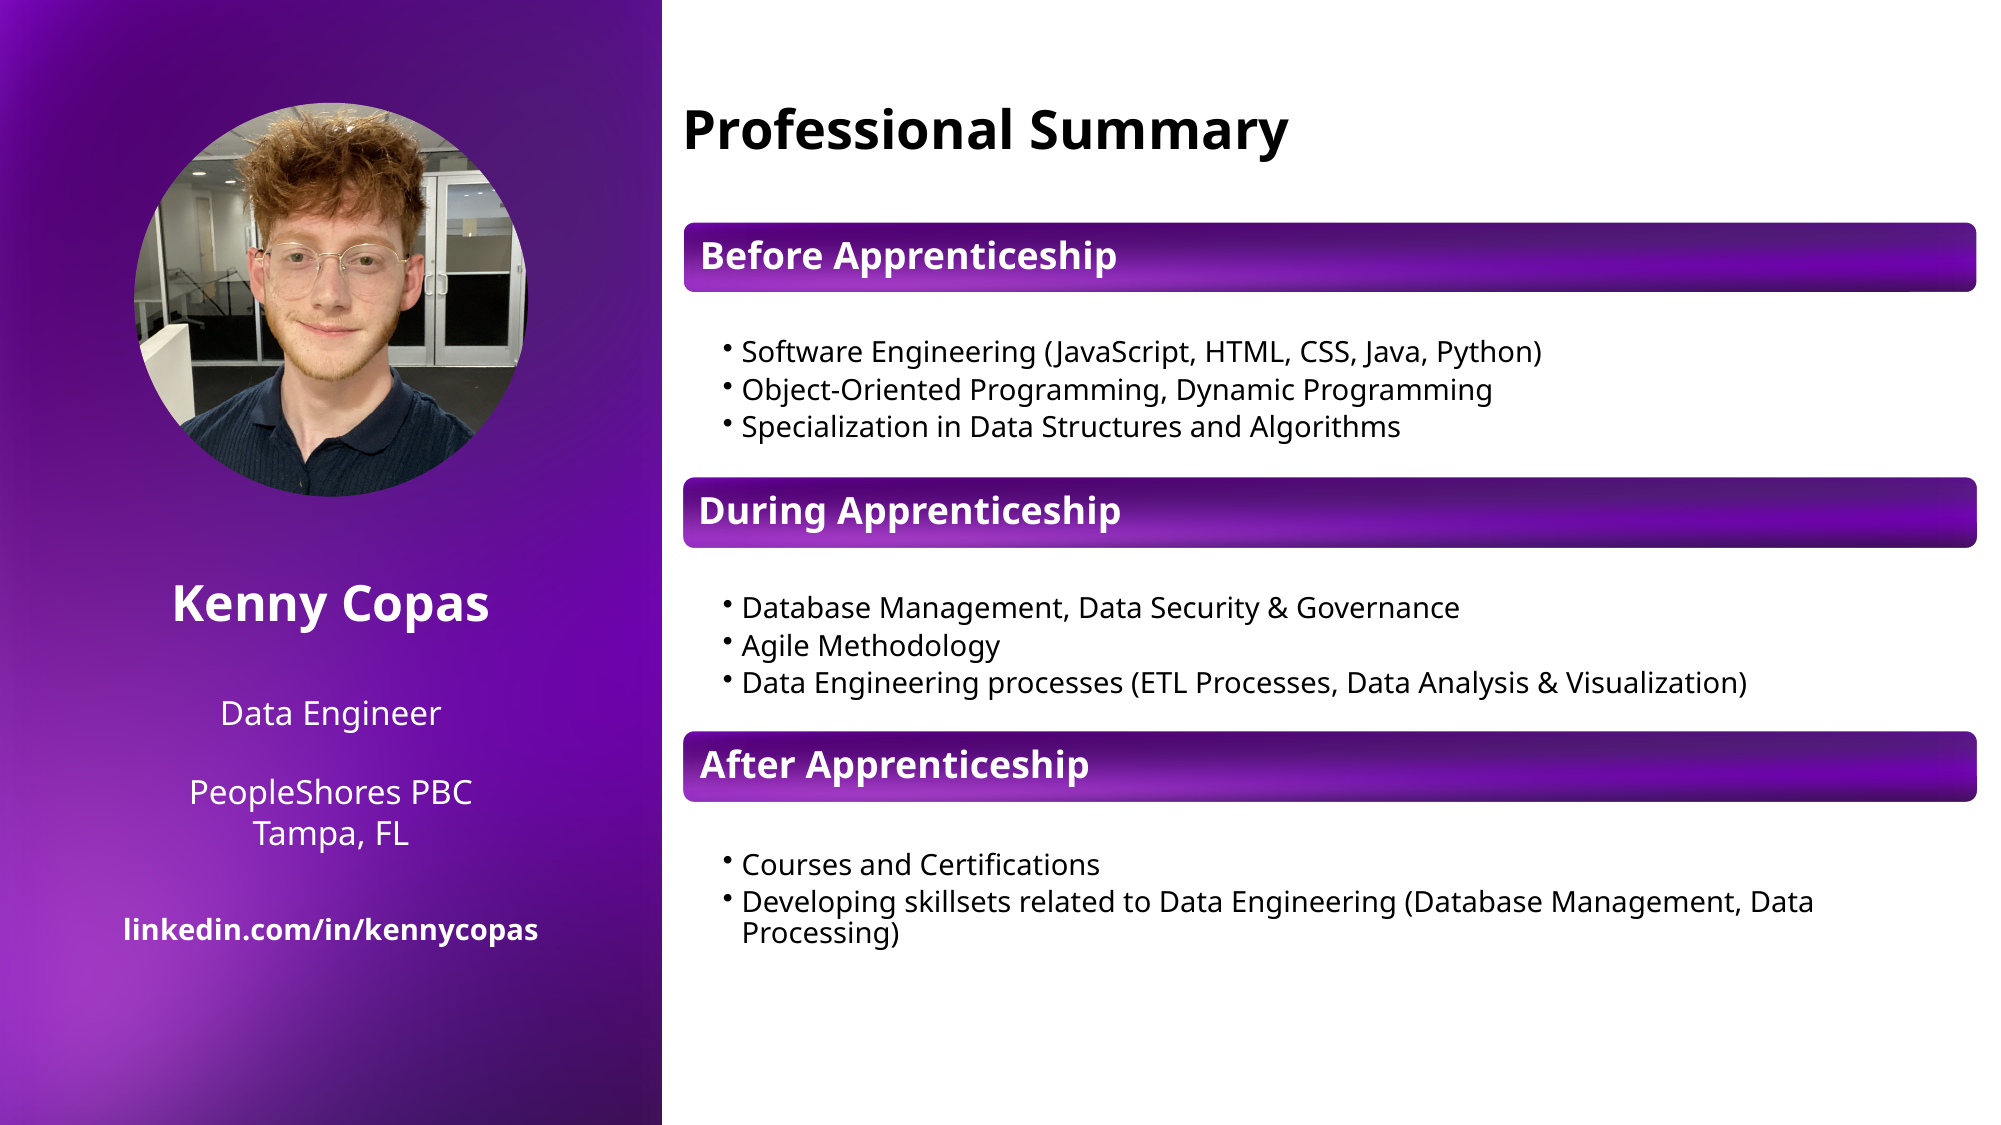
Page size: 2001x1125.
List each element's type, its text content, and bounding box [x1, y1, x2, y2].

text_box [681, 219, 1979, 984]
title Professional Summary [682, 108, 2000, 220]
picture [0, 0, 662, 1125]
